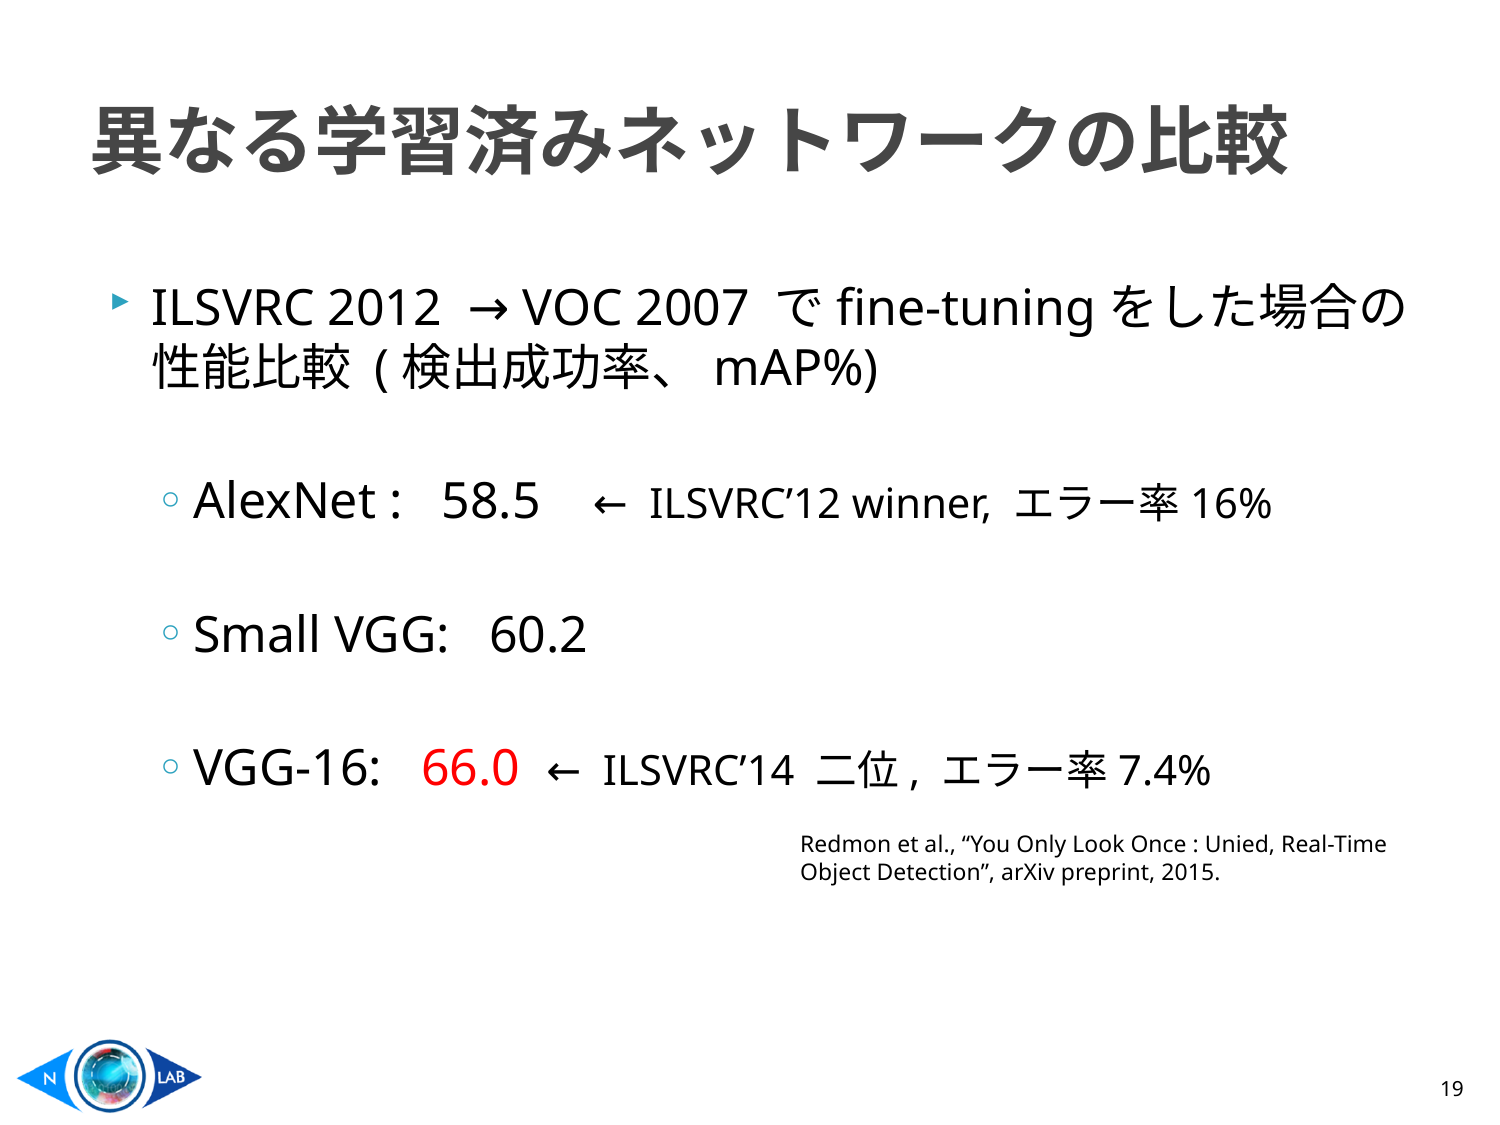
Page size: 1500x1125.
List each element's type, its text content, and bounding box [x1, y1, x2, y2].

slide_number 19 [1399, 1051, 1479, 1112]
title 異なる学習済みネットワークの比較 [75, 45, 1425, 233]
text_box ILSVRC 2012 → VOC 2007 でfine-tuningをした場合の 性能比較 (検出成功率、mAP%) AlexNet : 58.5 ← ILSVRC’12 winner, エラー率16% Small VGG: 60.2 VGG-16: 66.0 ← ILSVRC’14 二位, エラー率7.4% [76, 267, 1427, 1011]
picture [5, 1034, 219, 1120]
text_box Redmon et al., “You Only Look Once : Unied, Real-Time Object Detection”, arXiv preprint, 2015. [785, 822, 1444, 893]
